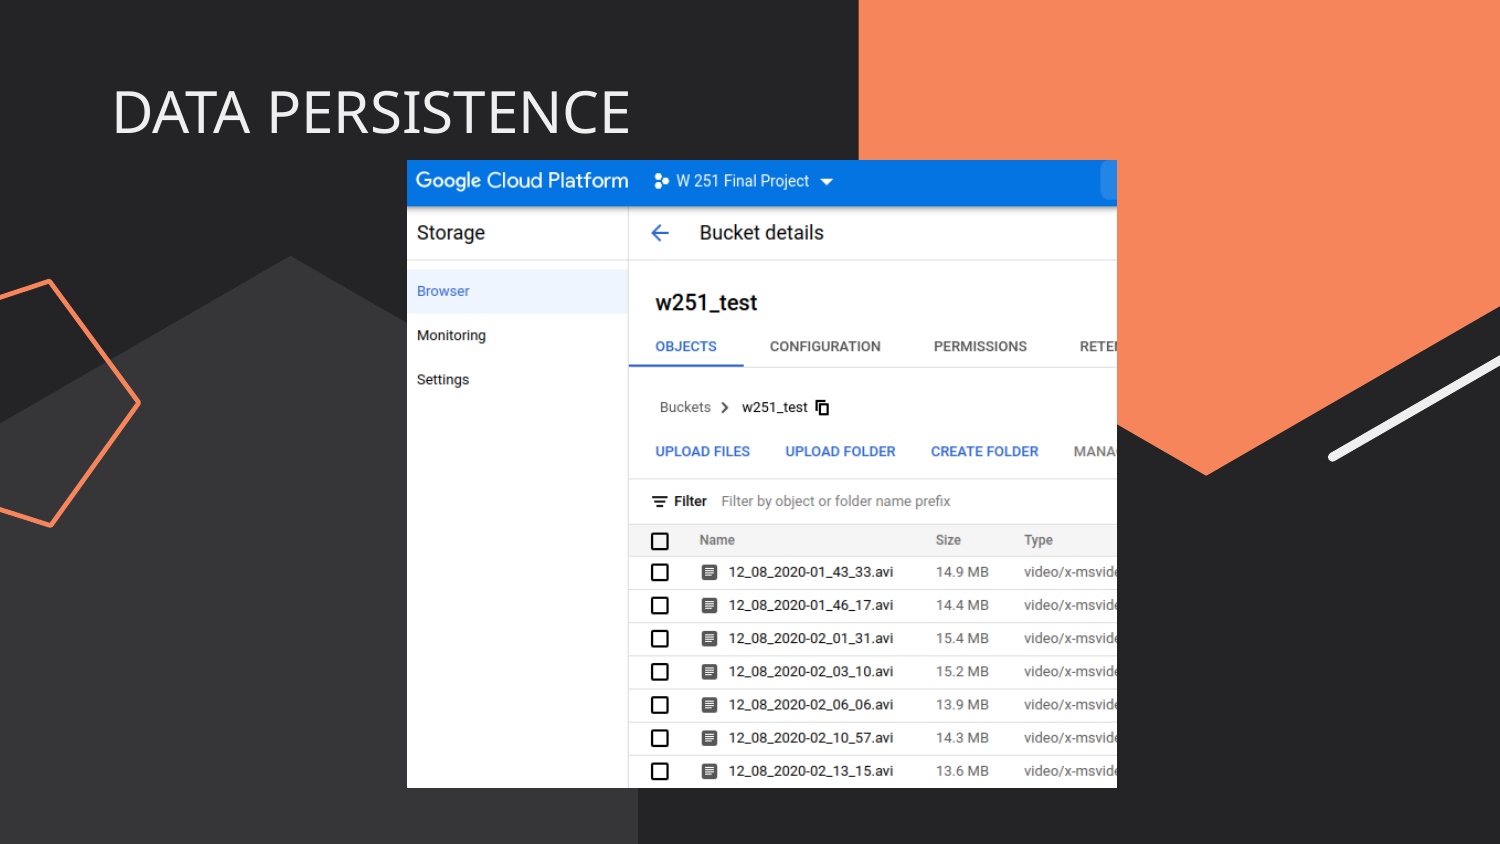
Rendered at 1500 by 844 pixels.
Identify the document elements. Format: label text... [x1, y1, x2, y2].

picture [407, 160, 1118, 788]
title DATA PERSISTENCE [95, 66, 1429, 161]
